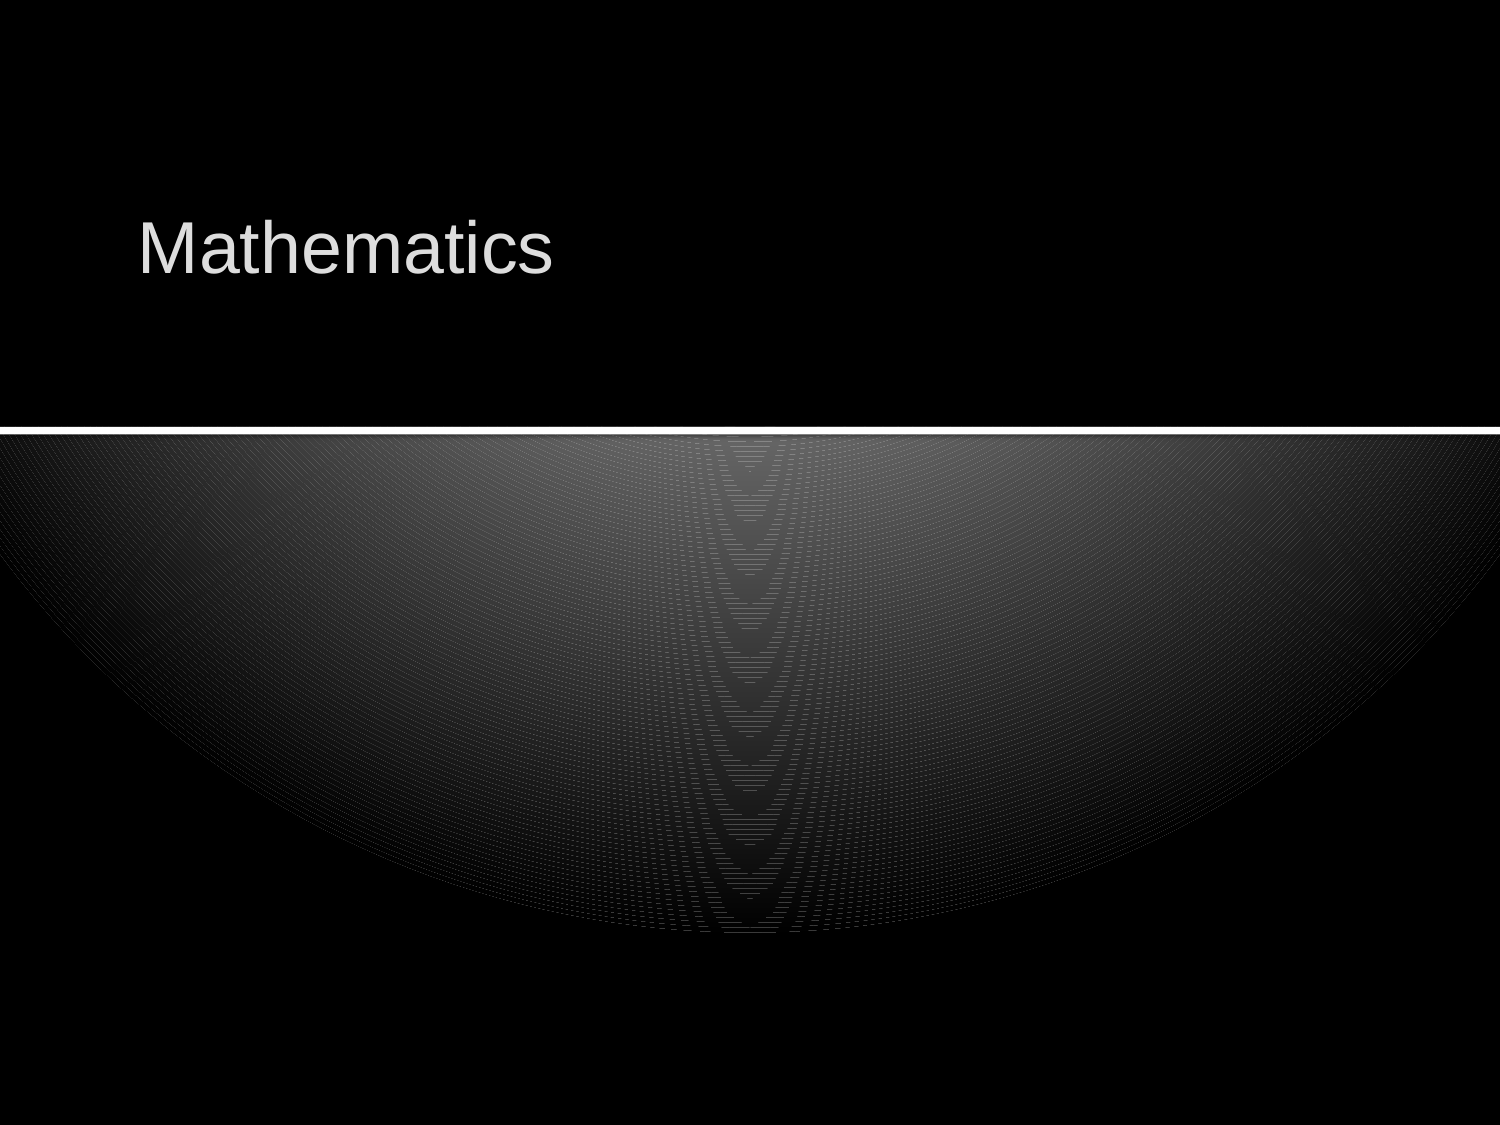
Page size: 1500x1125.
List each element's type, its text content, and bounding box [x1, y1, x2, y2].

title Mathematics [123, 19, 1438, 288]
